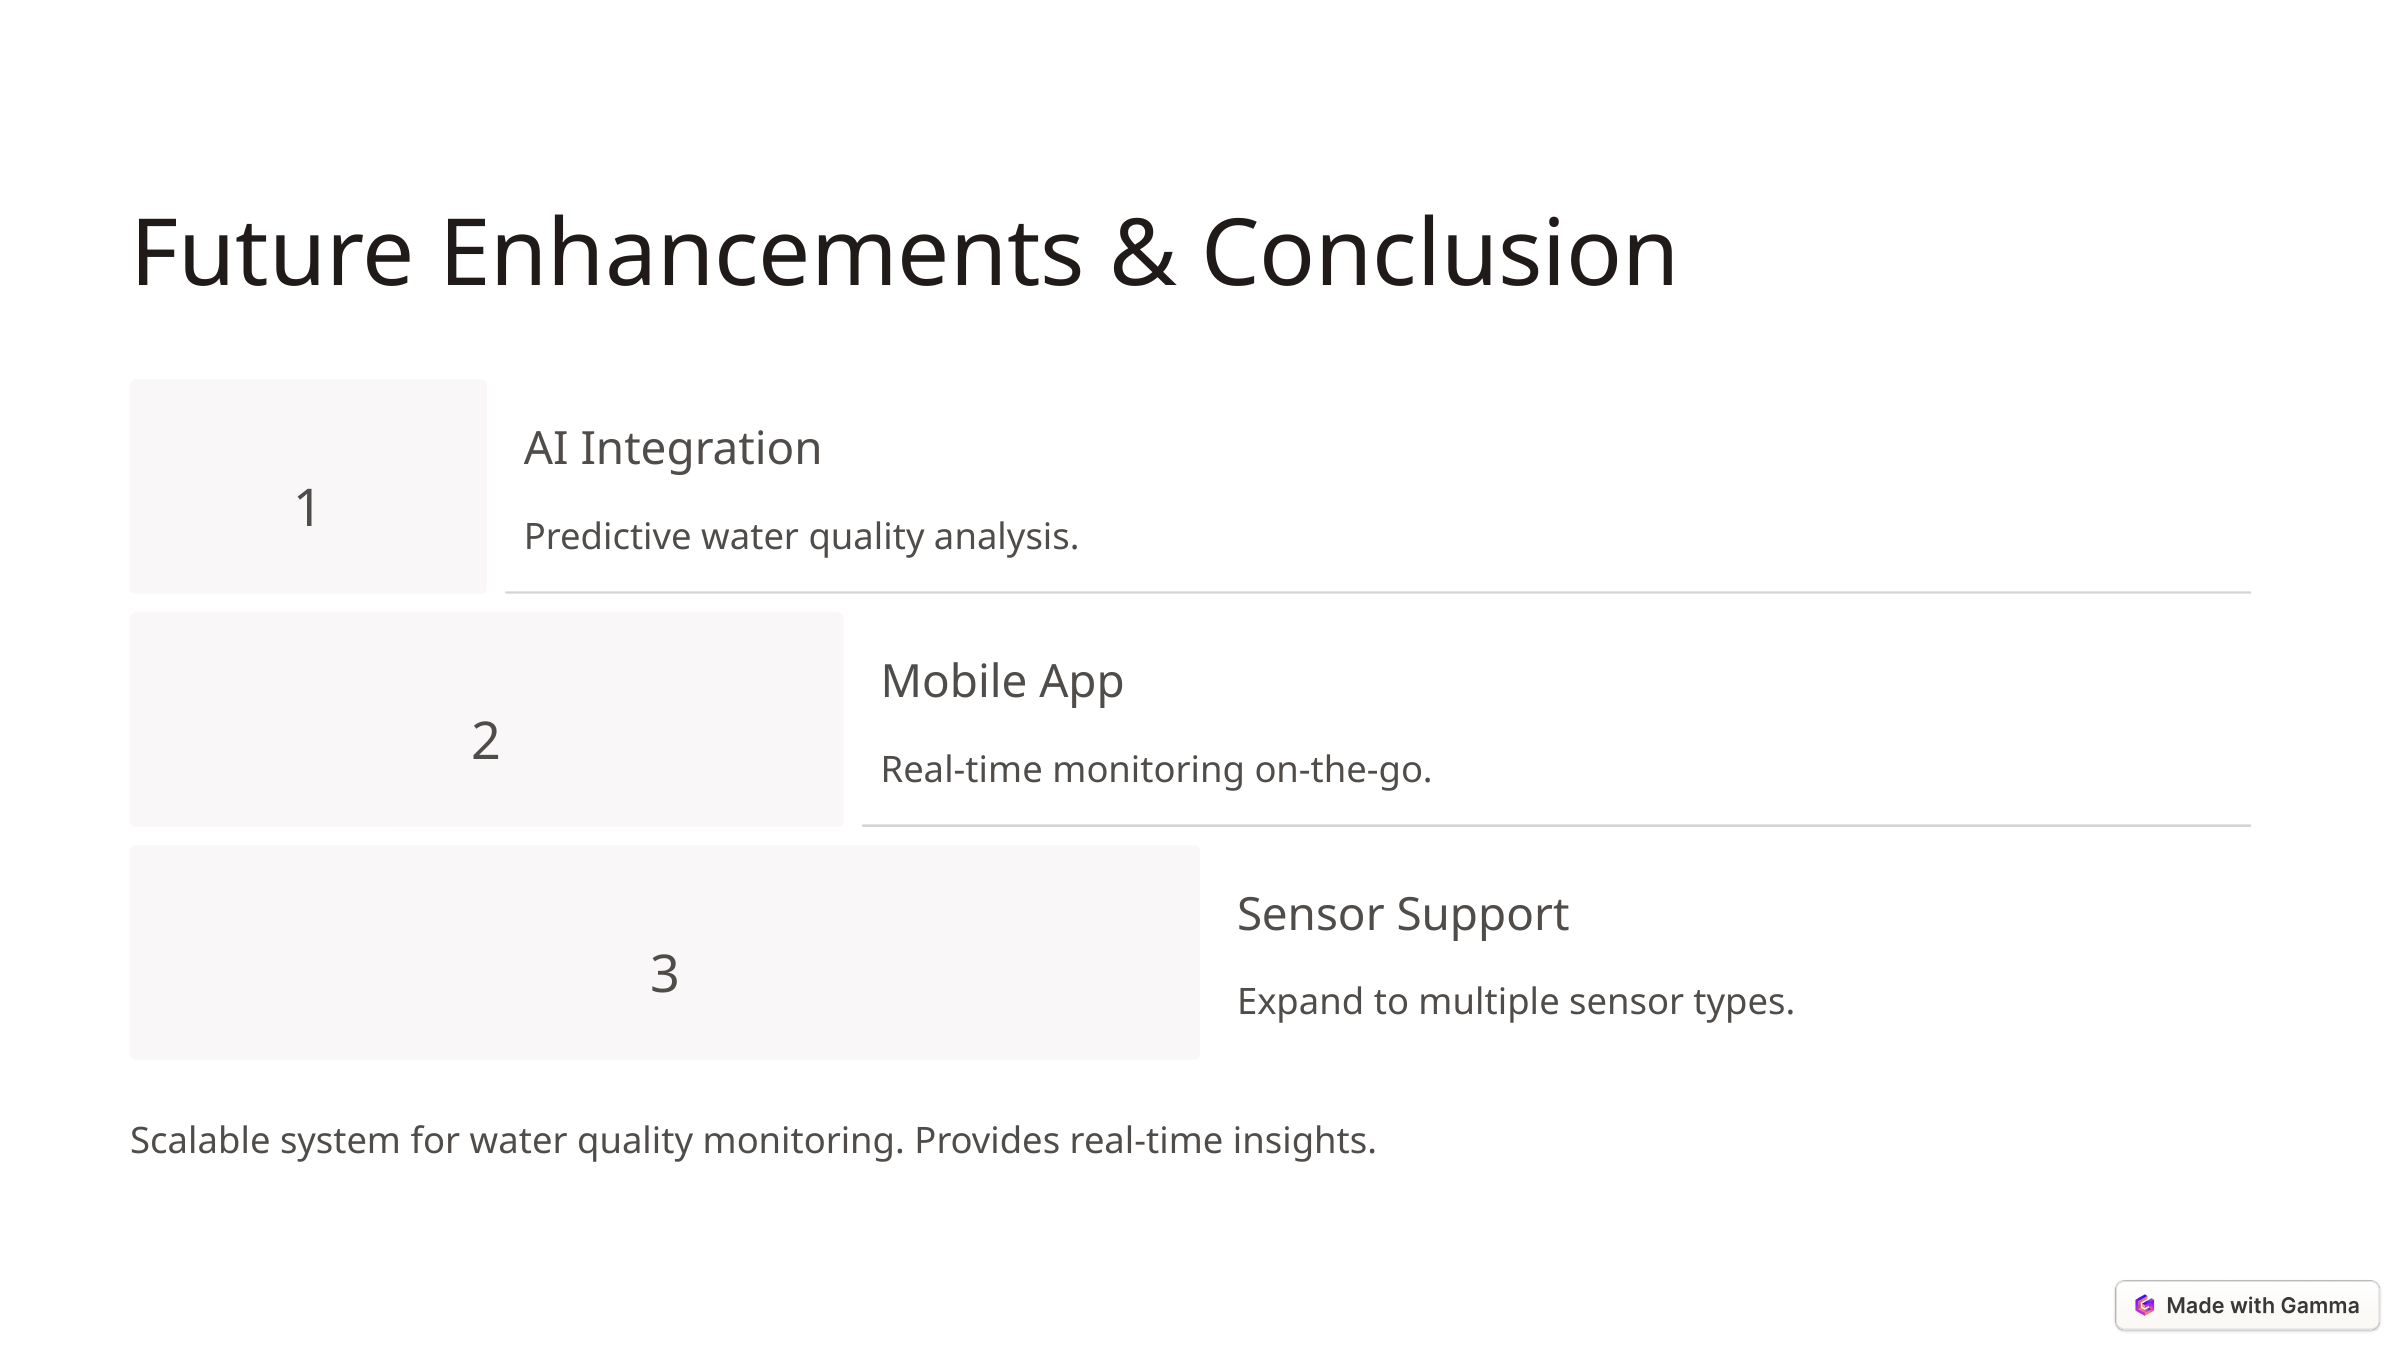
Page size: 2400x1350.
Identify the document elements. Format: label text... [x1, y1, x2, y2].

text_box Mobile App [880, 649, 1346, 708]
text_box Sensor Support [1237, 882, 1703, 941]
text_box Future Enhancements & Conclusion [130, 188, 1763, 305]
text_box Real-time monitoring on-the-go. [880, 730, 1416, 790]
text_box [130, 612, 844, 827]
text_box Scalable system for water quality monitoring. Provides real-time insights. [130, 1101, 2270, 1162]
text_box 1 [282, 453, 335, 520]
picture [2106, 1271, 2389, 1339]
text_box Expand to multiple sensor types. [1237, 963, 1779, 1023]
text_box [130, 379, 487, 594]
text_box Predictive water quality analysis. [523, 497, 1068, 557]
text_box 2 [460, 686, 513, 753]
text_box AI Integration [523, 416, 989, 475]
text_box [130, 845, 1201, 1060]
text_box 3 [638, 919, 692, 986]
